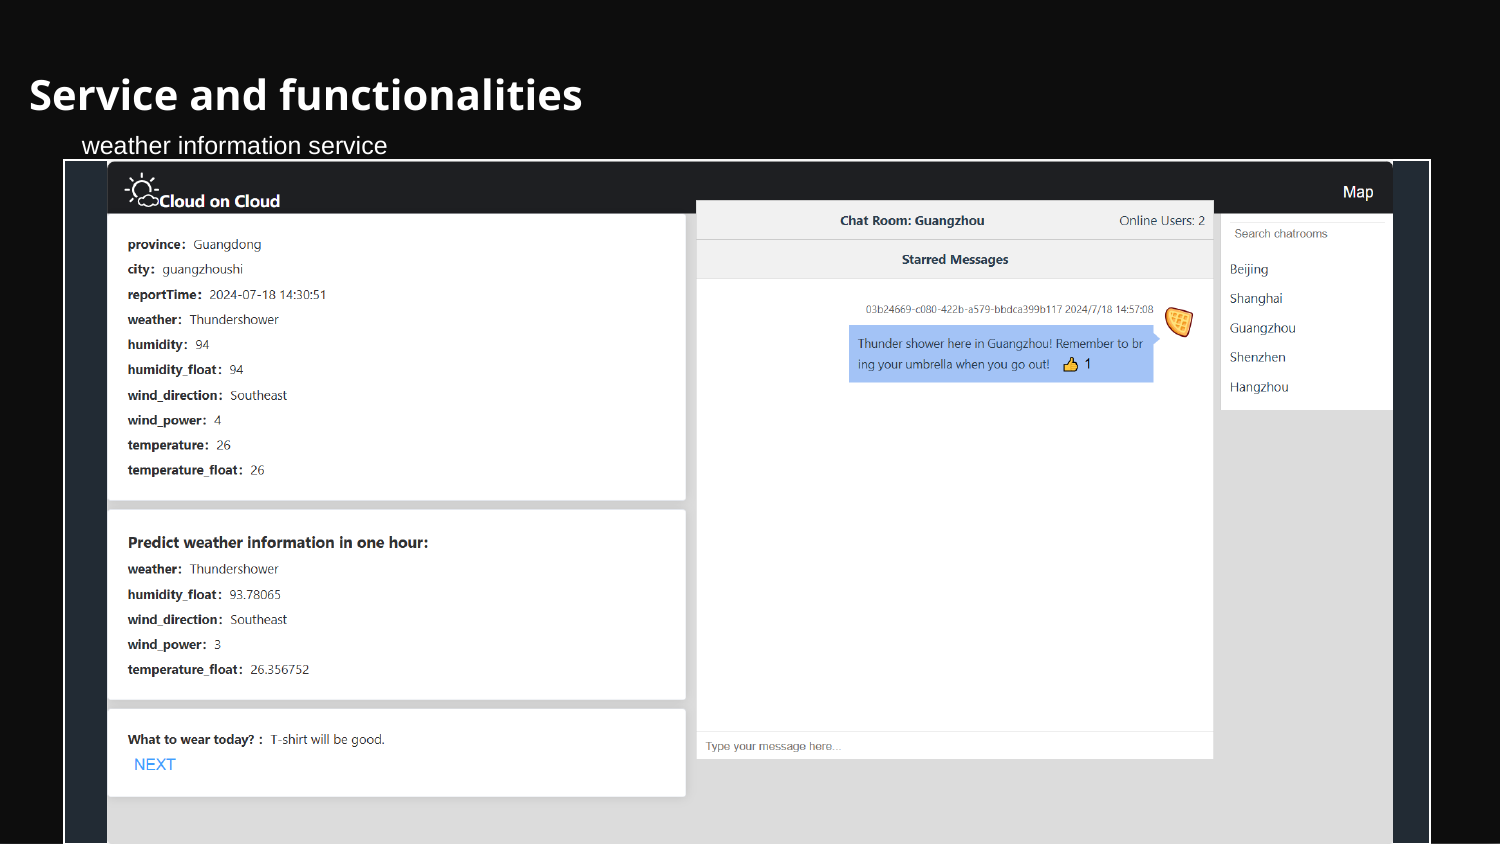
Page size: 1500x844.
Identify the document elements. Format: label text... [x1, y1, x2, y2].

text_box weather information service [67, 121, 404, 159]
text_box [0, 0, 1500, 844]
text_box Service and functionalities [14, 61, 598, 127]
text_box [63, 159, 107, 844]
picture [107, 159, 1393, 844]
text_box [1393, 159, 1431, 844]
